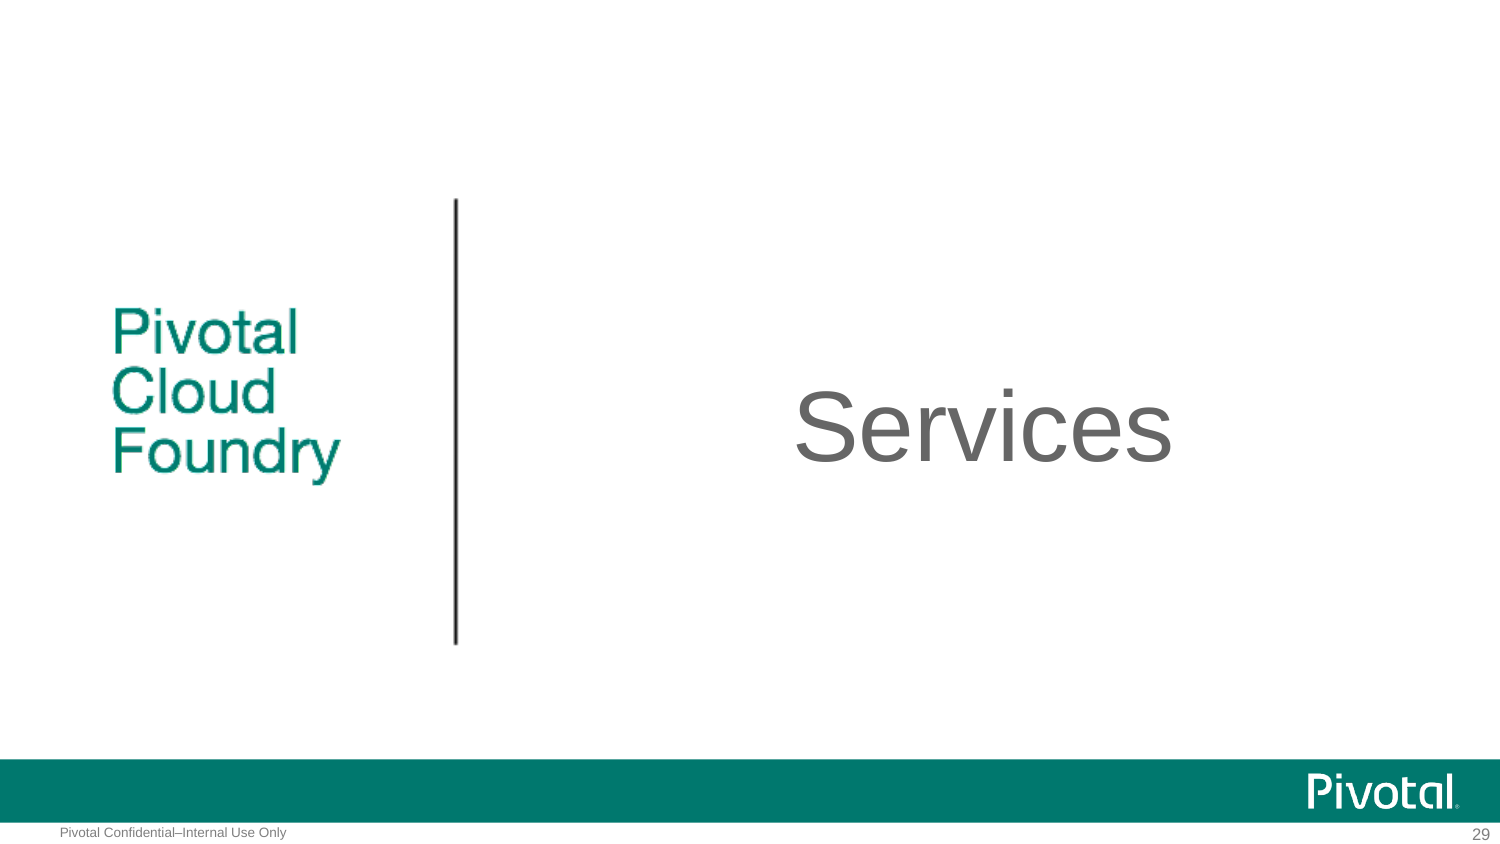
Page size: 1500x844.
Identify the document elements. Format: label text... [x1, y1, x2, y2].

text_box Services [517, 238, 1450, 606]
picture [99, 197, 460, 647]
picture [1300, 761, 1464, 816]
